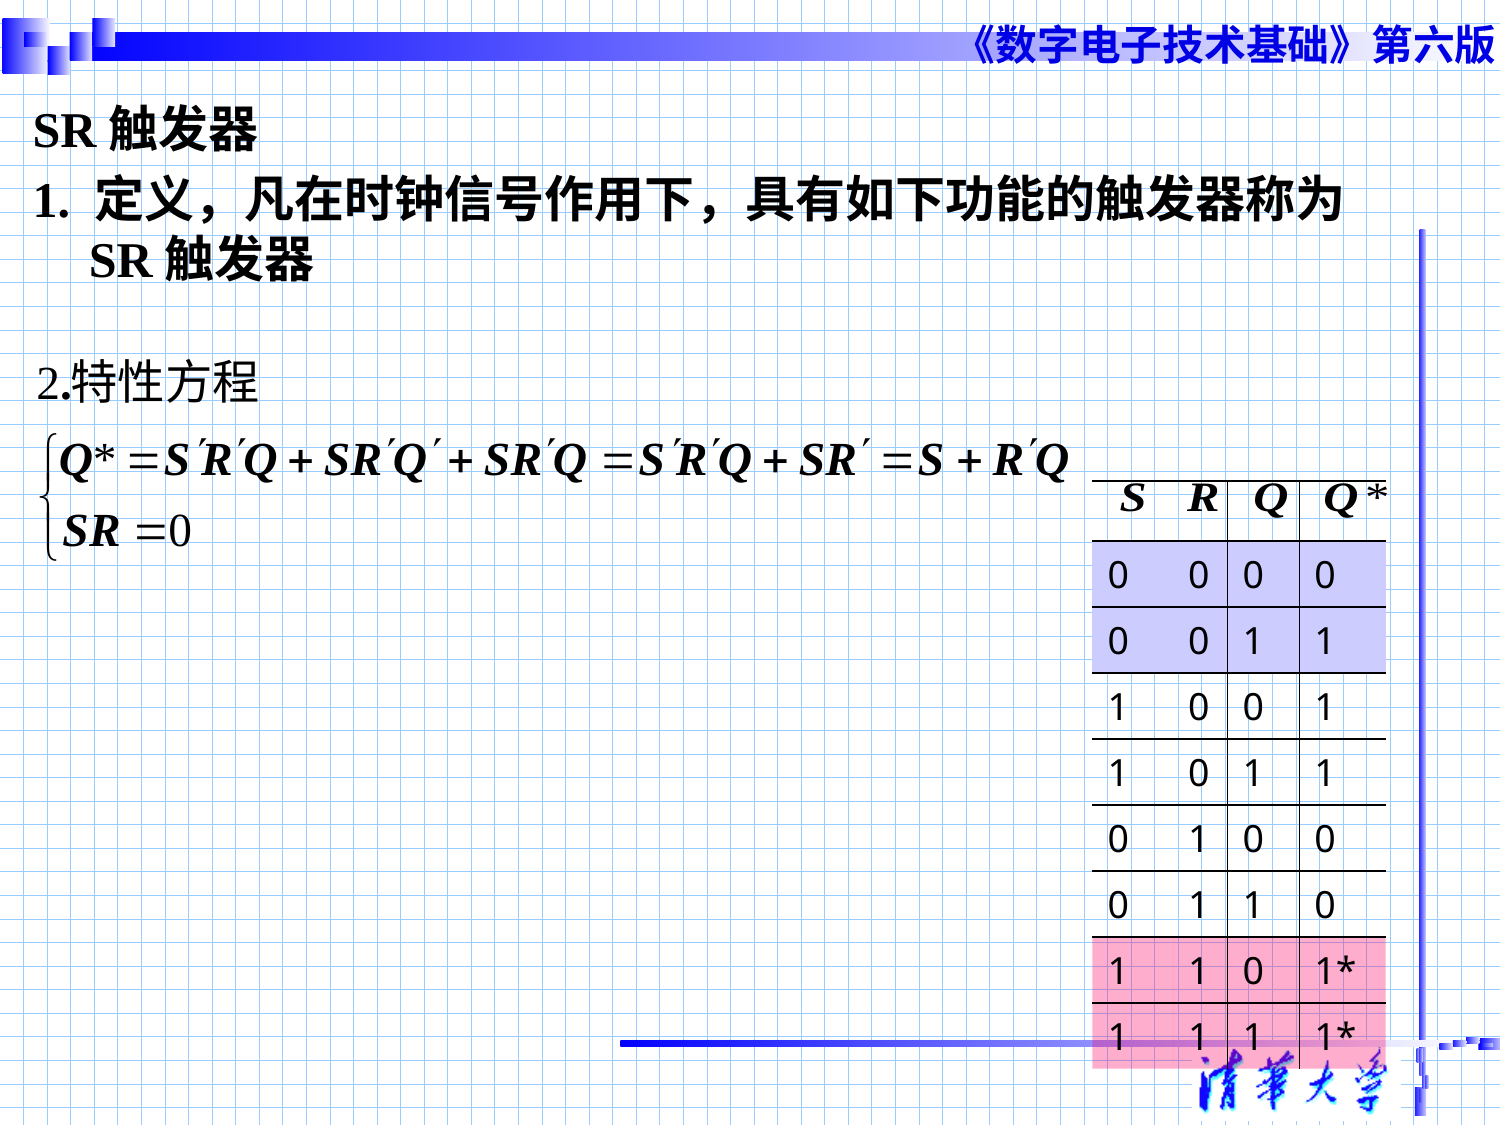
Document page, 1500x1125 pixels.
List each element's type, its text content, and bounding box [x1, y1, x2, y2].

table_cell 0 [1092, 542, 1173, 606]
table_cell 0 [1300, 872, 1386, 936]
table_cell 0 [1092, 872, 1173, 936]
table_header [1300, 536, 1386, 540]
table_cell 1 [1092, 740, 1173, 804]
table_cell 0 [1228, 806, 1299, 870]
table_cell 1 [1228, 608, 1299, 672]
table_cell 0 [1300, 542, 1386, 606]
table_cell 0 [1173, 740, 1227, 804]
table_header [1092, 482, 1173, 540]
table_cell 0 [1228, 938, 1299, 1002]
table_cell 0 [1228, 674, 1299, 738]
table_cell 1 [1228, 1004, 1299, 1069]
table_cell 1* [1300, 1004, 1386, 1069]
list SR触发器 1. 定义，凡在时钟信号作用下，具有如下功能的触发器称为SR触发器 [17, 90, 1412, 1006]
table_cell 0 [1092, 608, 1173, 672]
table_cell 1 [1173, 1004, 1227, 1069]
table_cell 0 [1228, 542, 1299, 606]
table_cell 1 [941, 32, 946, 61]
table_cell 1 [1092, 938, 1173, 1002]
table_cell 1 [1300, 608, 1386, 672]
table_cell 0 [1173, 674, 1227, 738]
table_cell 1 [858, 32, 862, 61]
table_cell 1 [1092, 1004, 1173, 1069]
table_cell 0 [1173, 608, 1227, 672]
table_cell 1 [1228, 872, 1299, 936]
table_cell 0 [1092, 806, 1173, 870]
table_cell 0 [1300, 806, 1386, 870]
table_cell 1 [1173, 806, 1227, 870]
table_cell 1 [1173, 938, 1227, 1002]
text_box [1109, 469, 1394, 530]
table_header [1228, 536, 1299, 540]
table_cell 0 [774, 32, 778, 61]
picture [1192, 1046, 1401, 1121]
table_cell 1 [1228, 740, 1299, 804]
table_cell 1 [1173, 872, 1227, 936]
table_cell 1 [1092, 674, 1173, 738]
table_cell 0 [1173, 542, 1227, 606]
table_header [1173, 536, 1227, 540]
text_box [29, 349, 1081, 572]
table_cell 1 [1300, 740, 1386, 804]
table_cell 1 [1300, 674, 1386, 738]
table_cell 1* [1300, 938, 1386, 1002]
